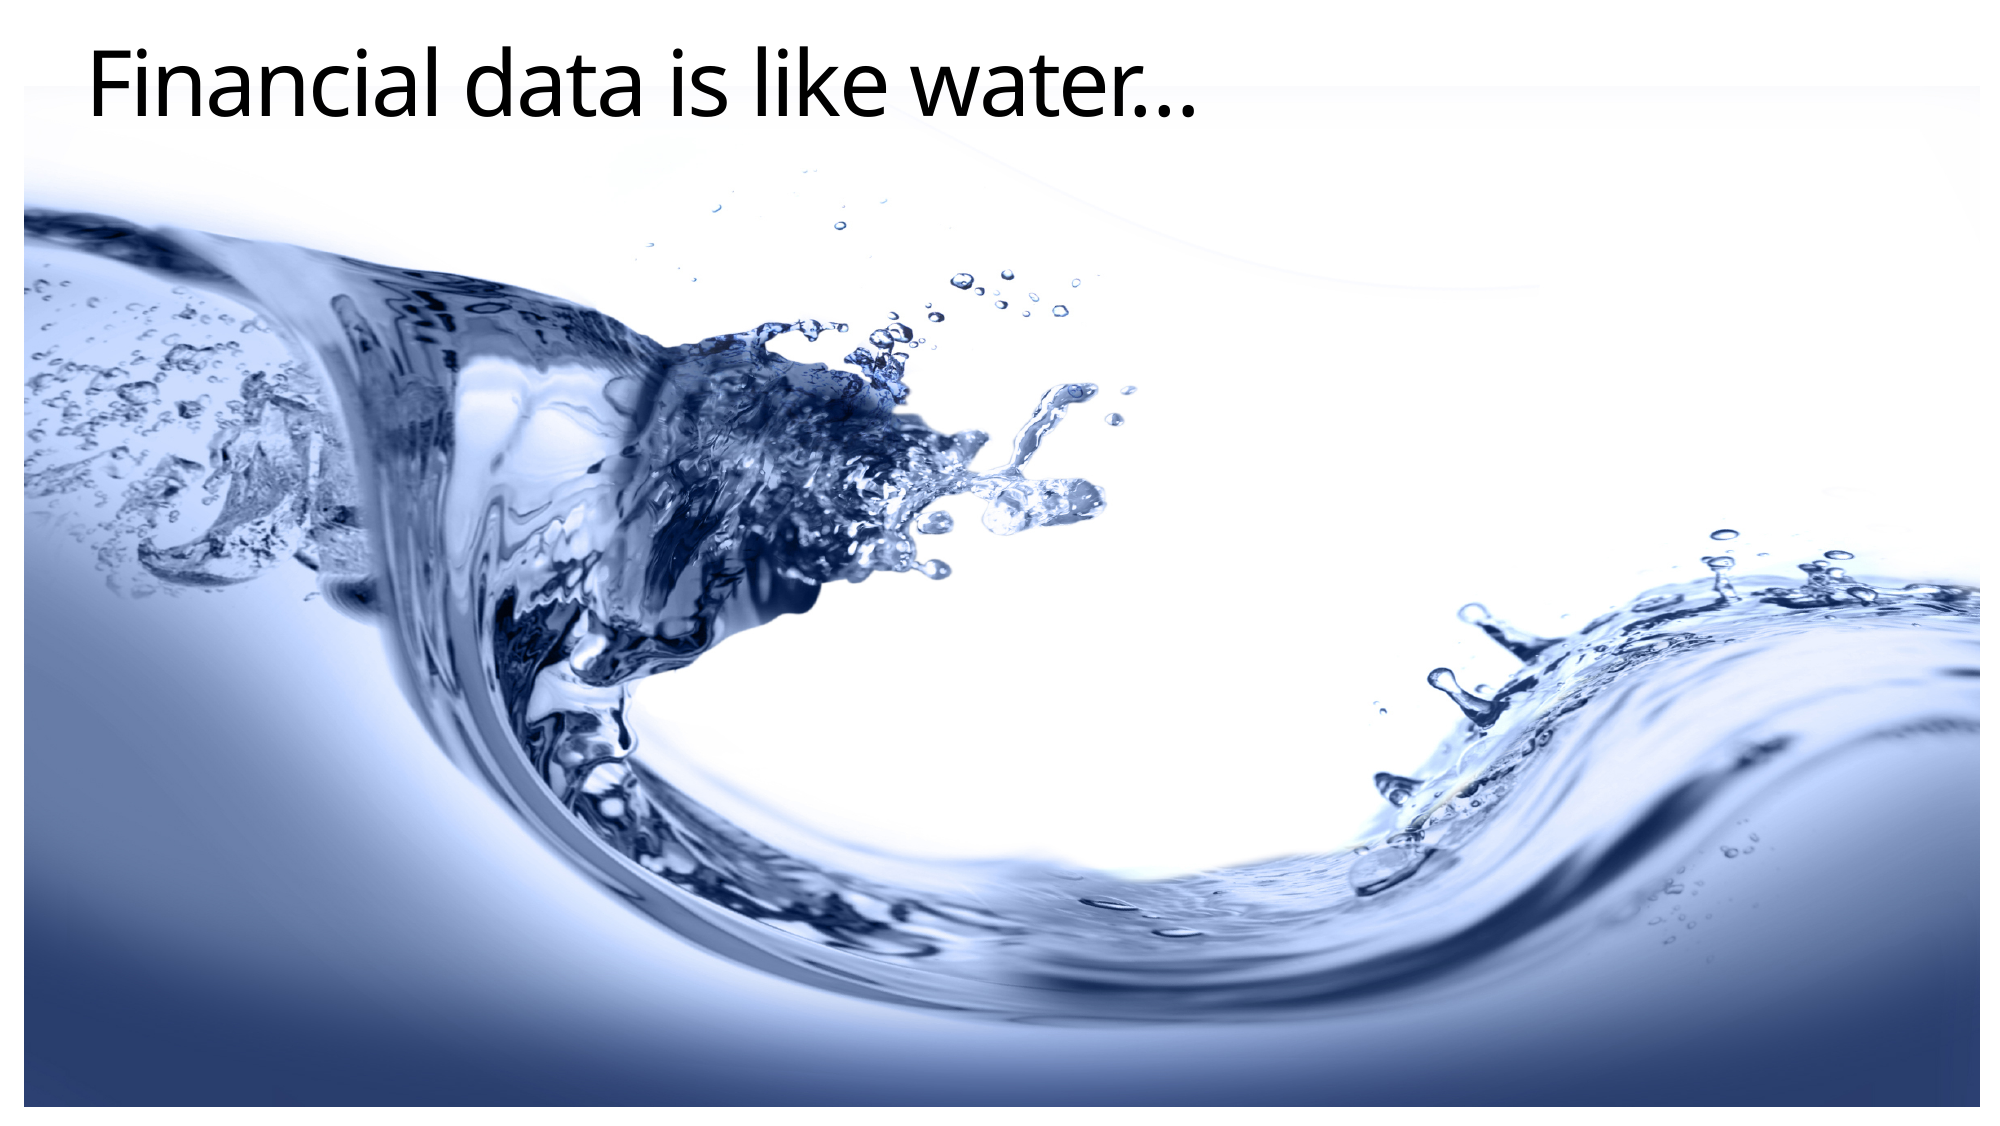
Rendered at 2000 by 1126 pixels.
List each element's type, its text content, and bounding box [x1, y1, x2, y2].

picture [24, 86, 1980, 1107]
title Financial data is like water… [85, 37, 1914, 84]
